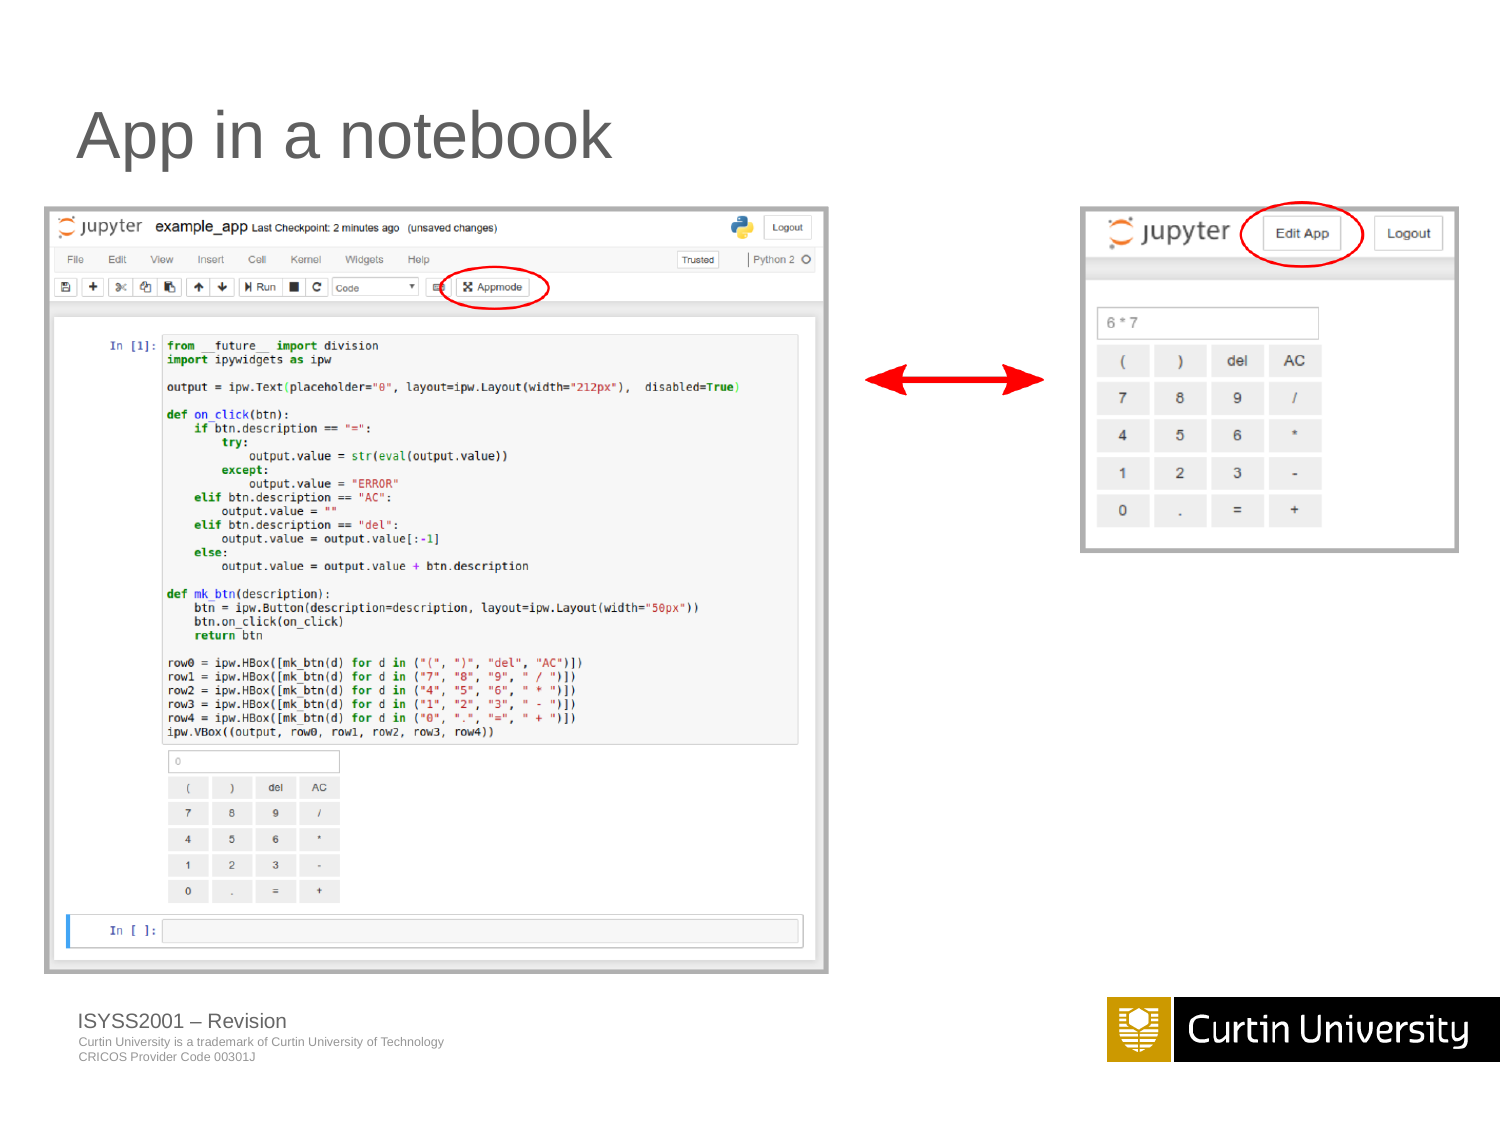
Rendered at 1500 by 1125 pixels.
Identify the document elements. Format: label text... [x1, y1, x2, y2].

picture [0, 0, 1500, 1125]
title App in a notebook [76, 91, 1424, 199]
